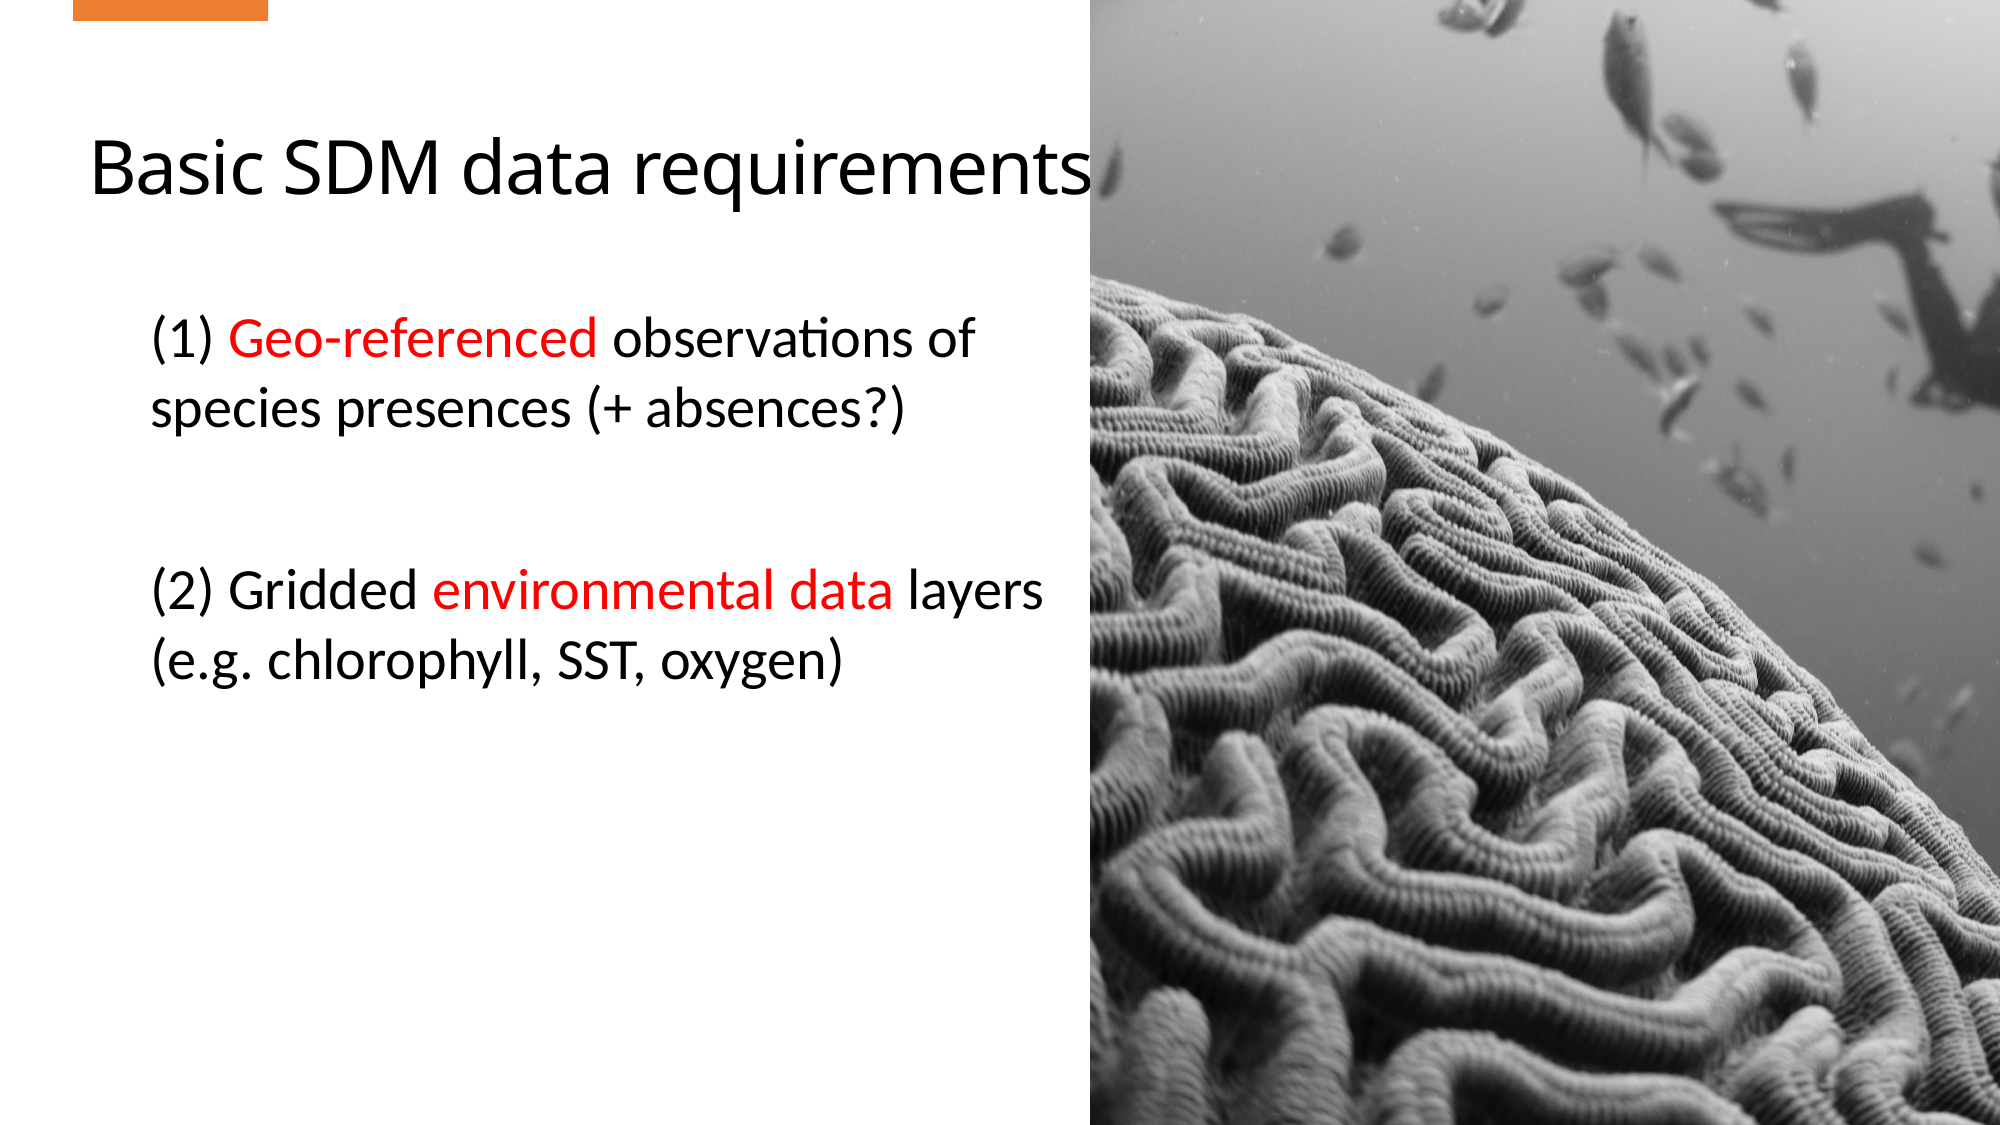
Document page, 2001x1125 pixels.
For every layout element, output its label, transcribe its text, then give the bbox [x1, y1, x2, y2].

text_box (1) Geo-referenced observations of species presences (+ absences?) (2) Gridded environmental data layers (e.g. chlorophyll, SST, oxygen) [135, 292, 1090, 1125]
picture [1090, 0, 2000, 1125]
title Basic SDM data requirements [73, 121, 1090, 219]
